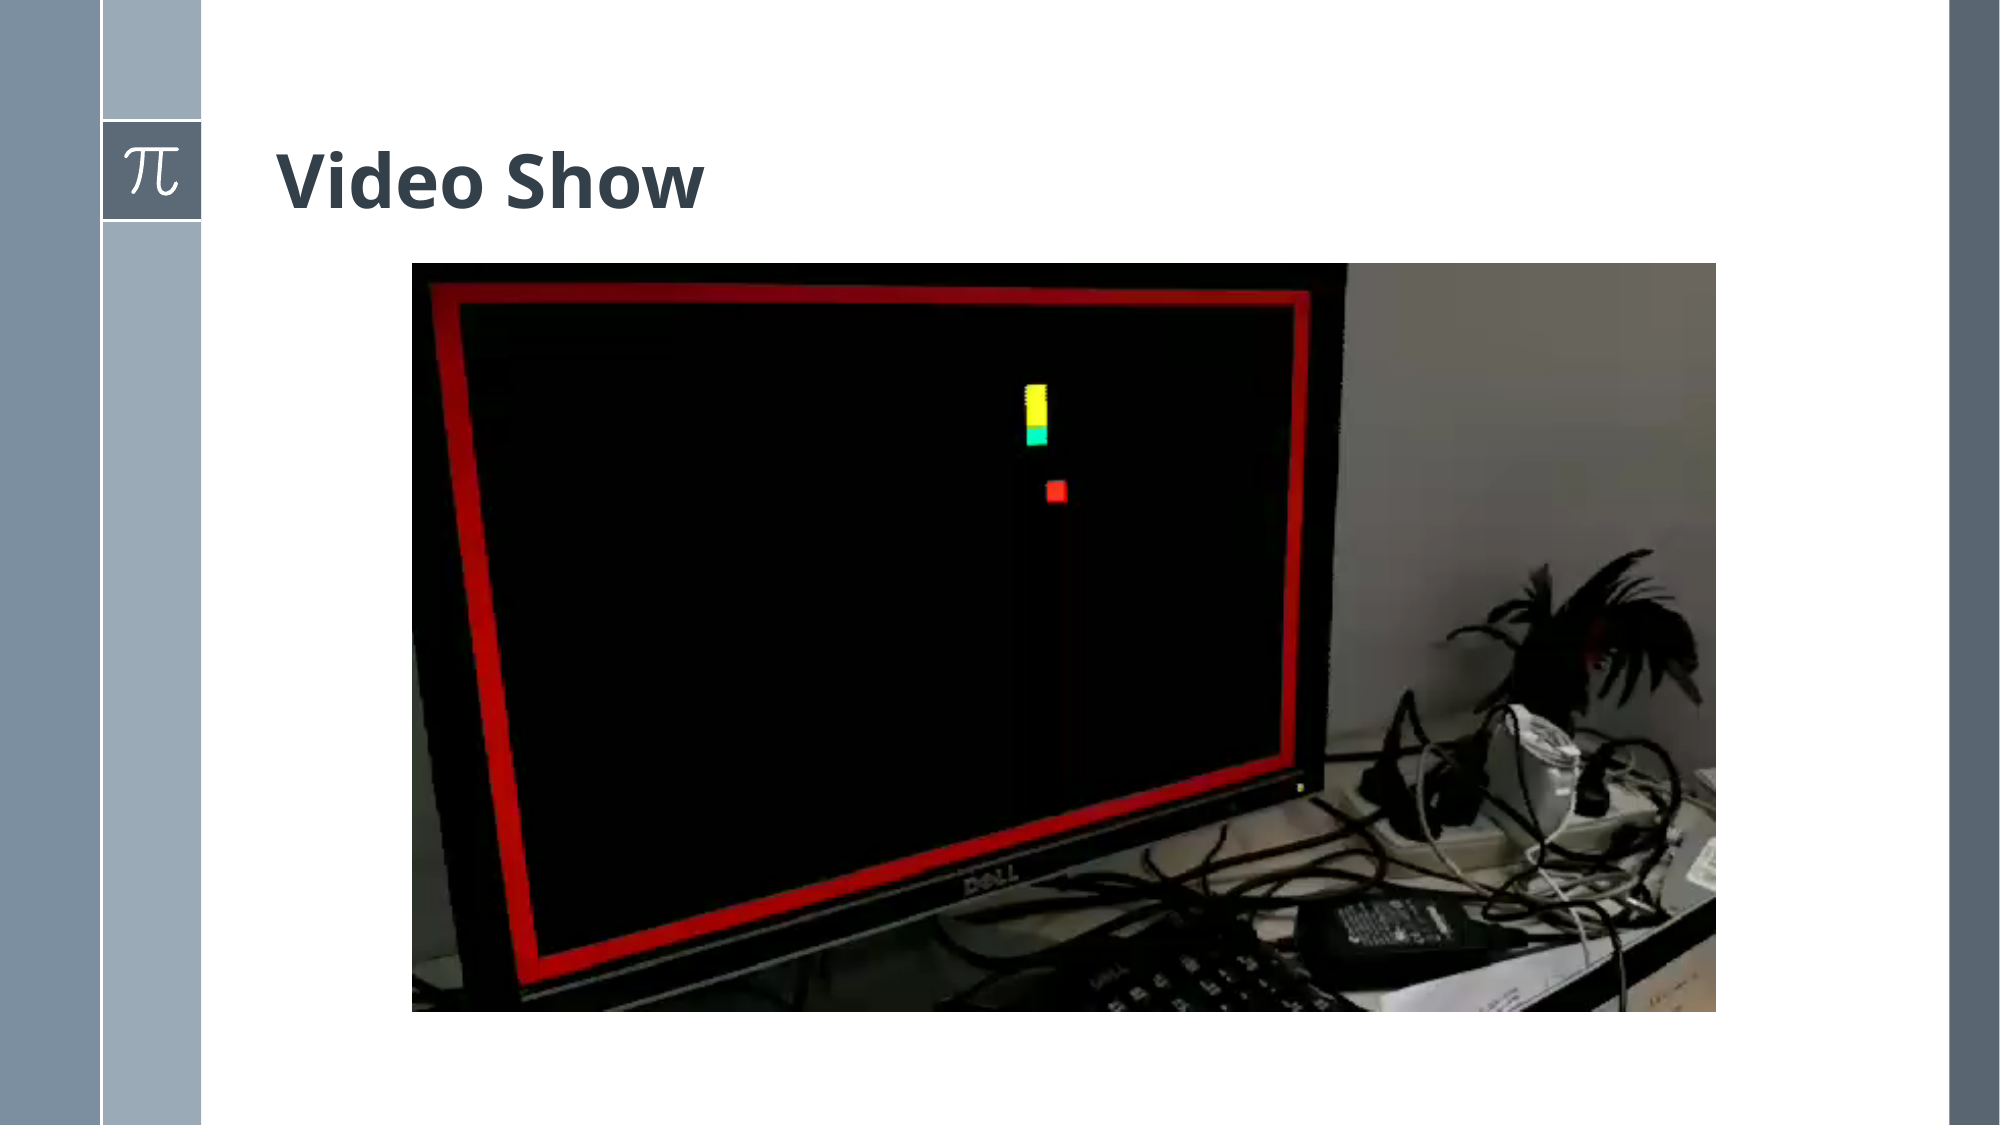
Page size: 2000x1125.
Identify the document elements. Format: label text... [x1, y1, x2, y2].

title Video Show [261, 29, 1867, 233]
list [411, 262, 1717, 1013]
